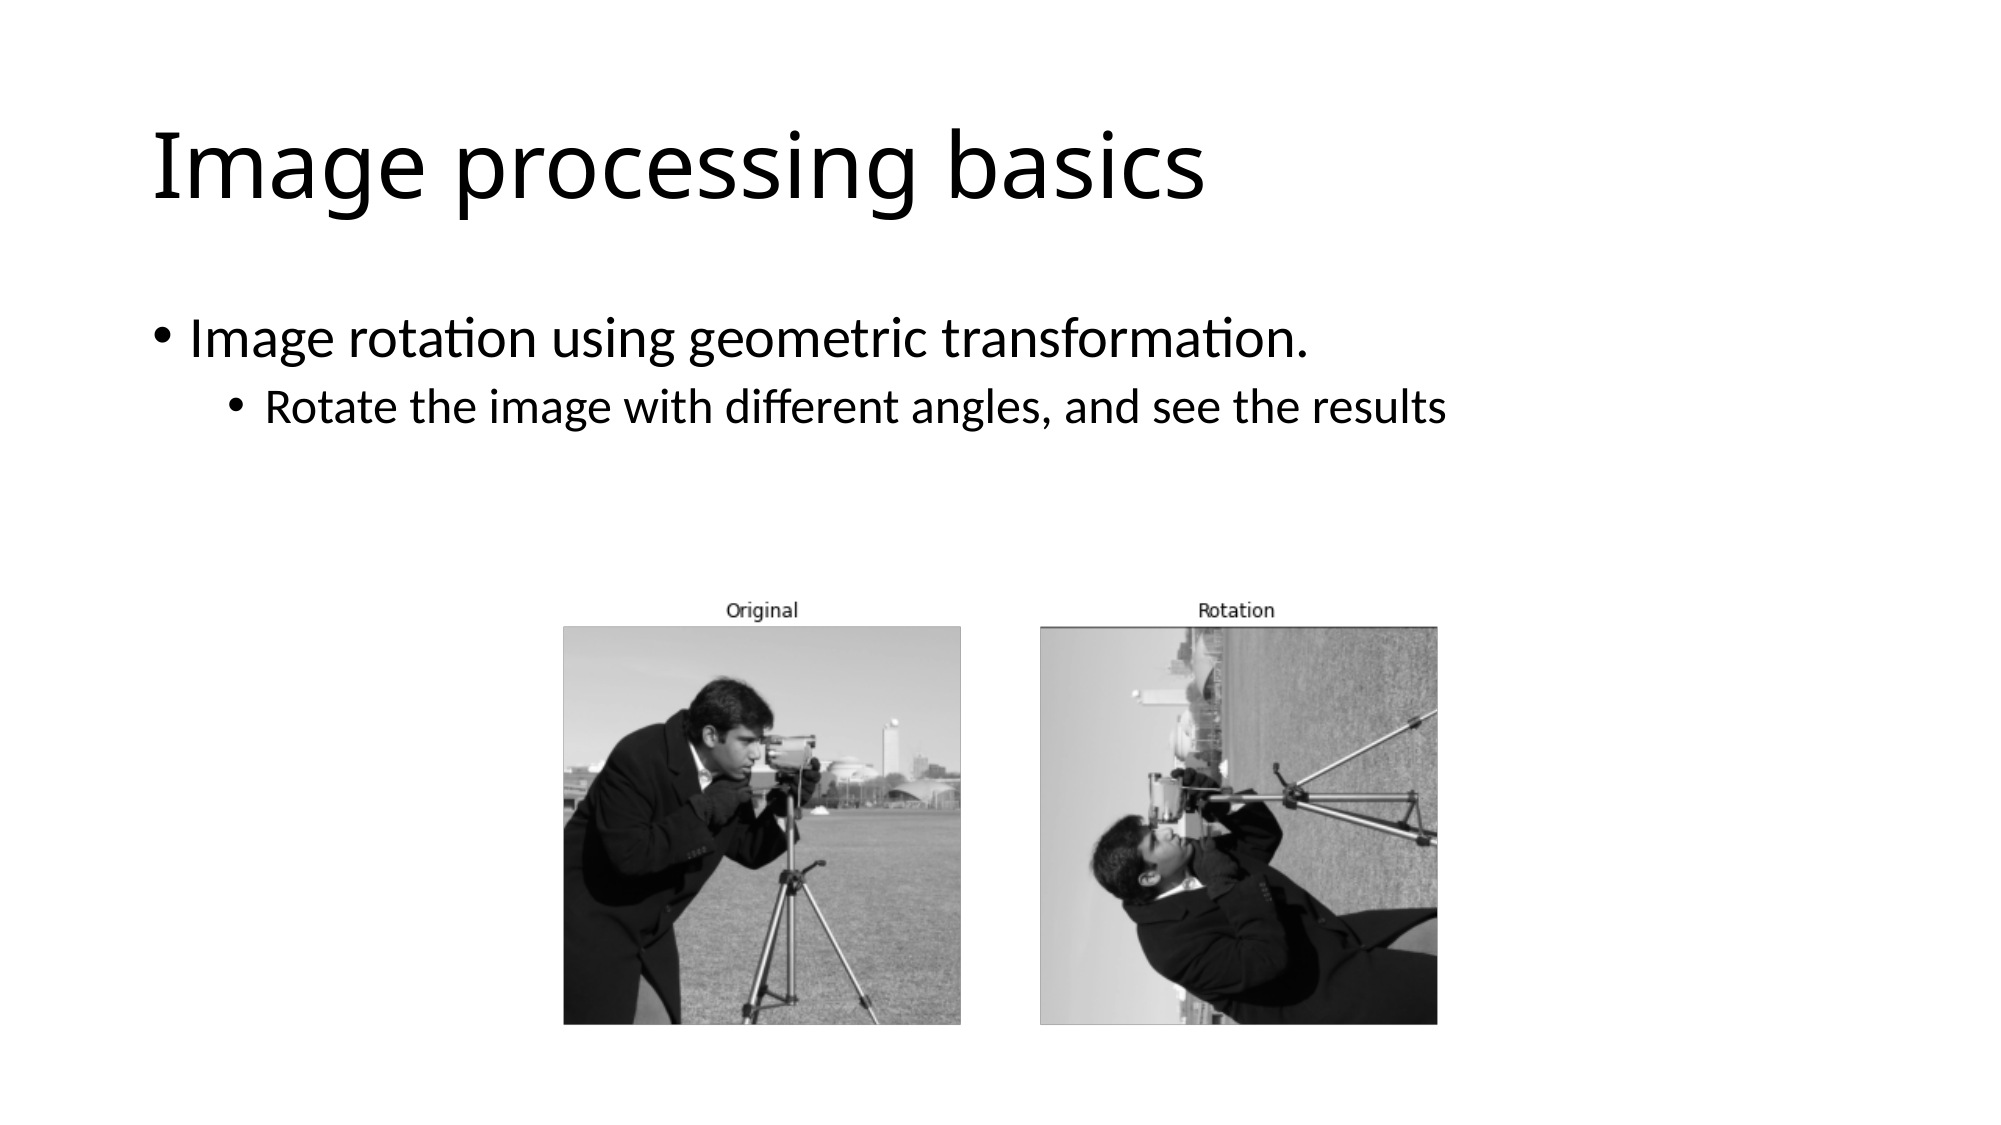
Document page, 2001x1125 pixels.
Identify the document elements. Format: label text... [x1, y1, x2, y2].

picture [553, 591, 1447, 1036]
title Image processing basics [137, 59, 1863, 278]
list Image rotation using geometric transformation. Rotate the image with different angles, and see the results [137, 299, 1863, 1014]
